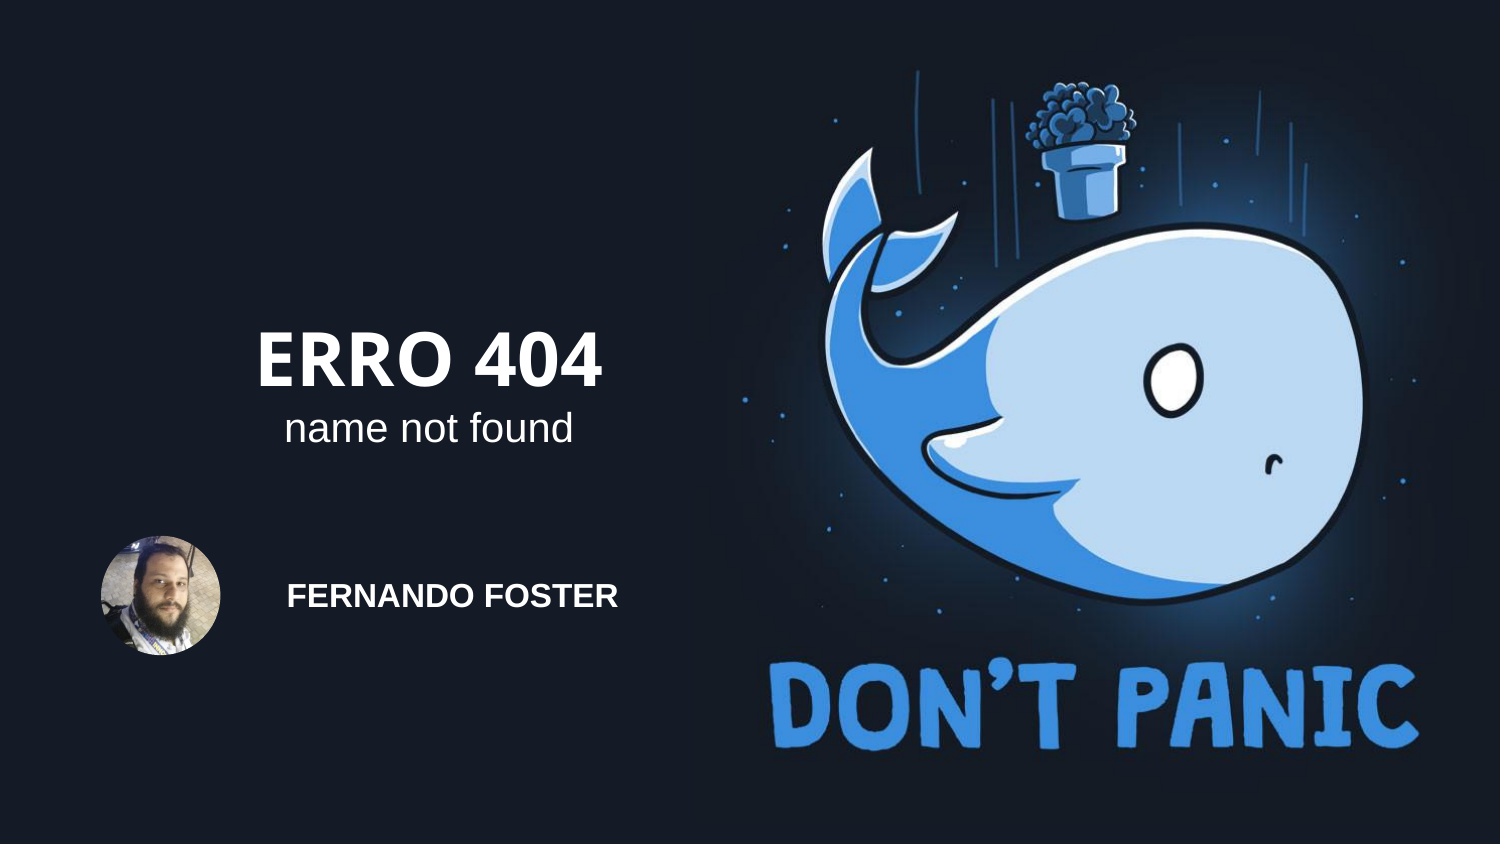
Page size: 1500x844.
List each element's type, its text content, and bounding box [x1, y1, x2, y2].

picture [694, 18, 1500, 825]
text_box FERNANDO FOSTER [271, 567, 634, 622]
text_box ERRO 404 name not found [239, 303, 619, 459]
text_box [98, 533, 223, 658]
